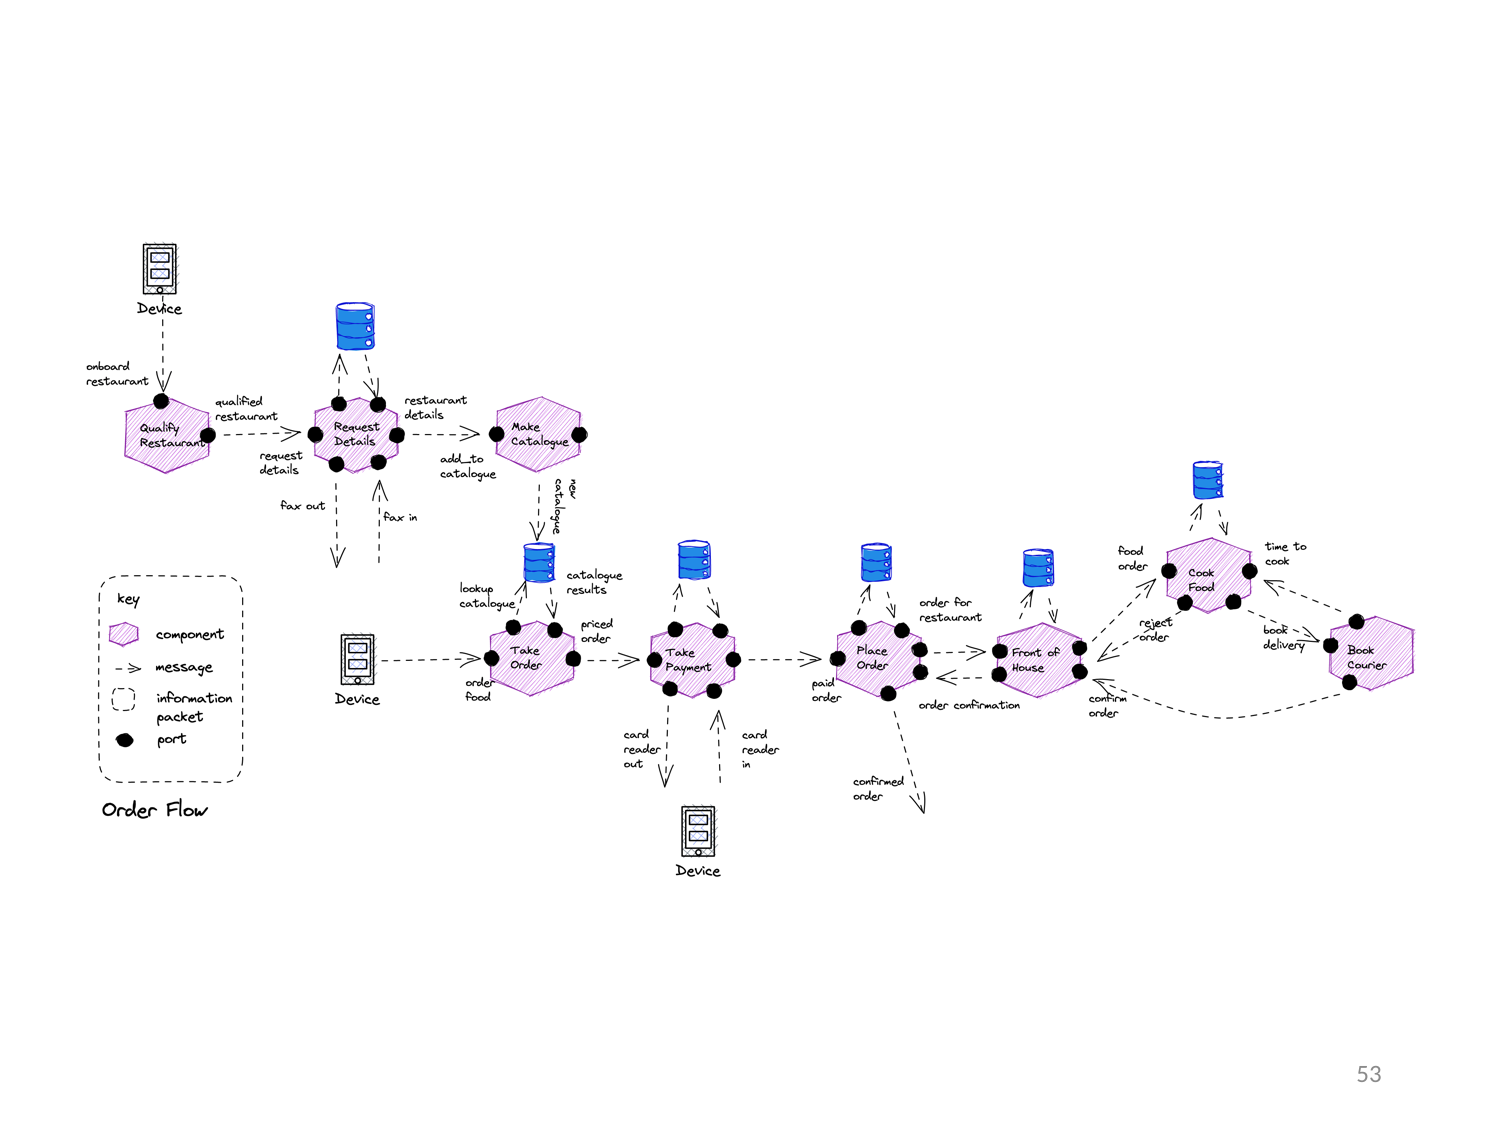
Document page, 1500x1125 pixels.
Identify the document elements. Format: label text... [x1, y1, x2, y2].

slide_number 53 [1059, 1042, 1397, 1103]
picture [78, 236, 1422, 889]
